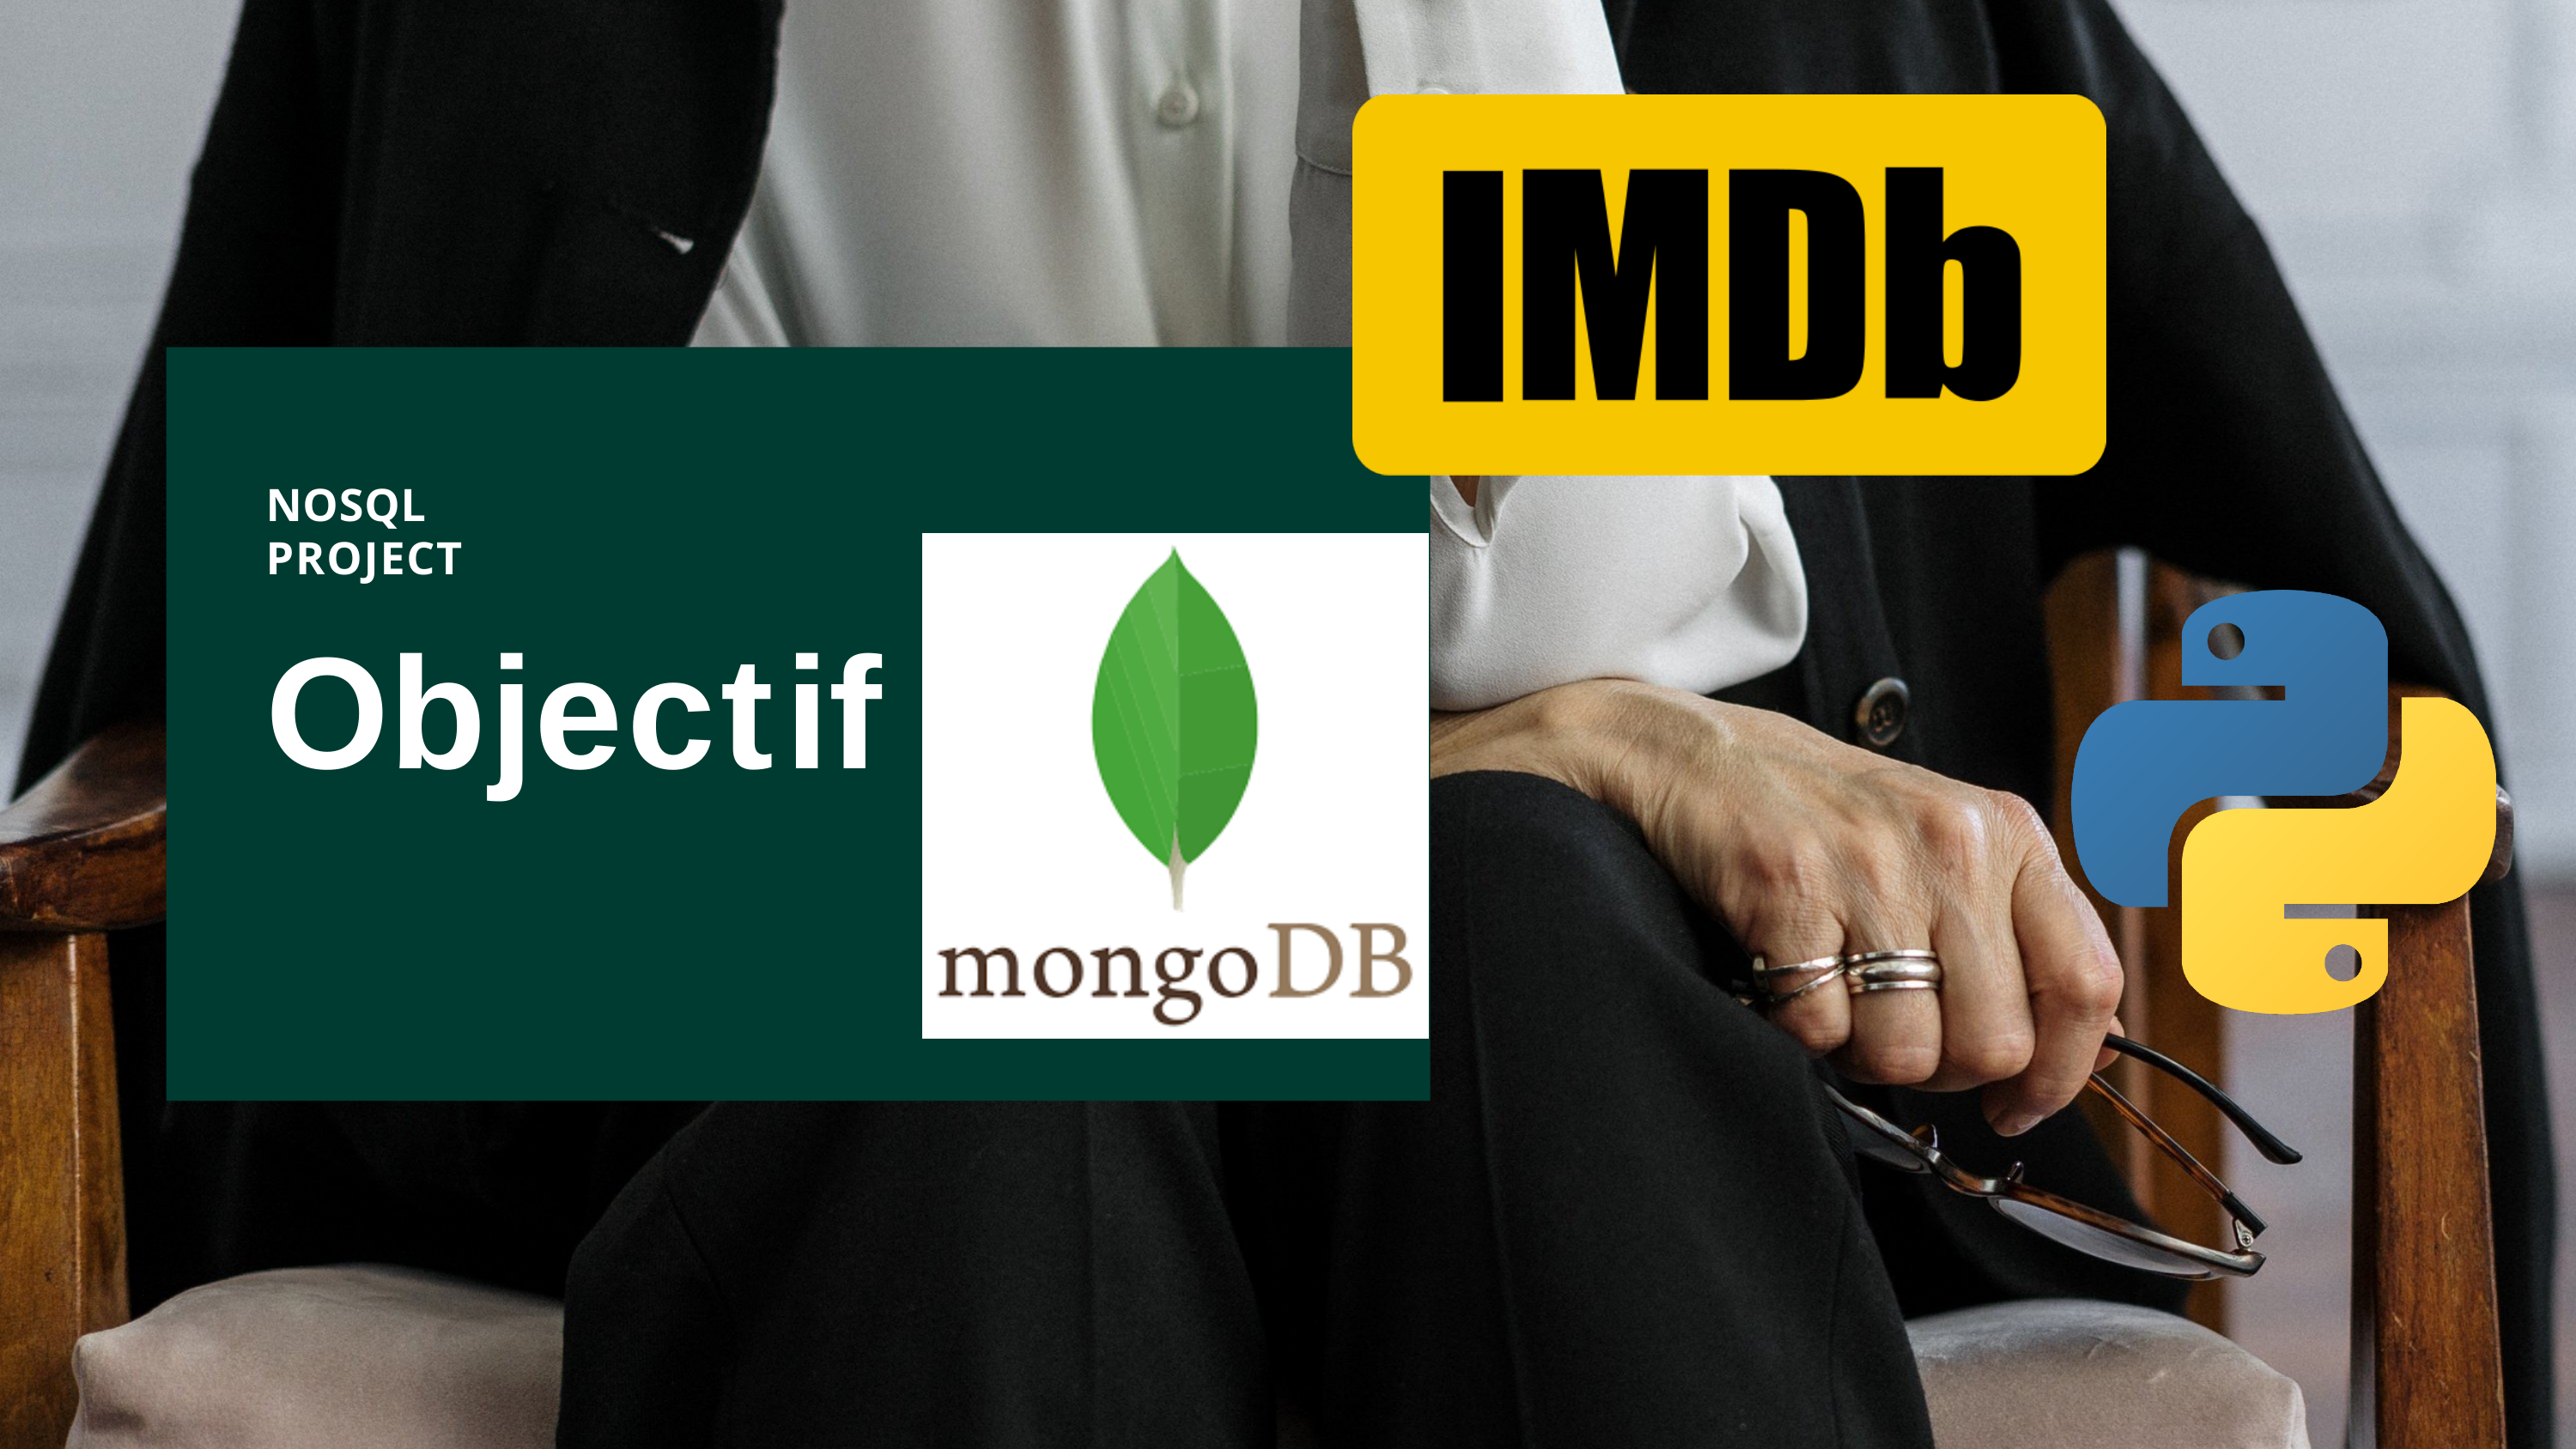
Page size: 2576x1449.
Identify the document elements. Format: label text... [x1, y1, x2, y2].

text_box NOSQL PROJECT [264, 475, 635, 585]
text_box Objectif [264, 607, 885, 801]
picture [0, 0, 2576, 1449]
